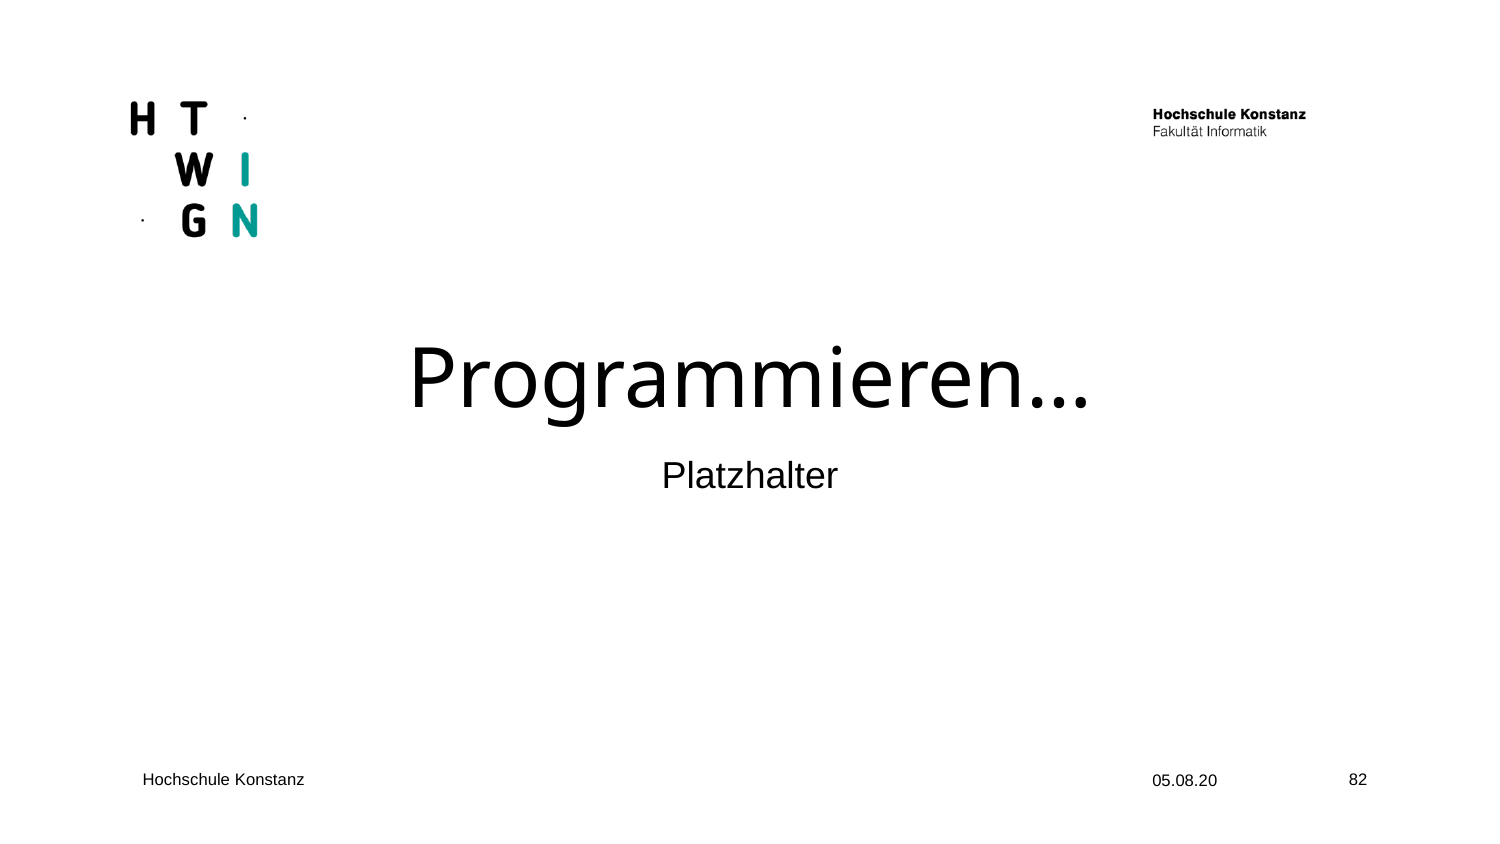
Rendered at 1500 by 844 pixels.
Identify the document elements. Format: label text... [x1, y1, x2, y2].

subtitle Platzhalter [187, 443, 1313, 647]
title Programmieren… [187, 138, 1313, 432]
picture [91, 67, 296, 271]
picture [1102, 67, 1462, 273]
